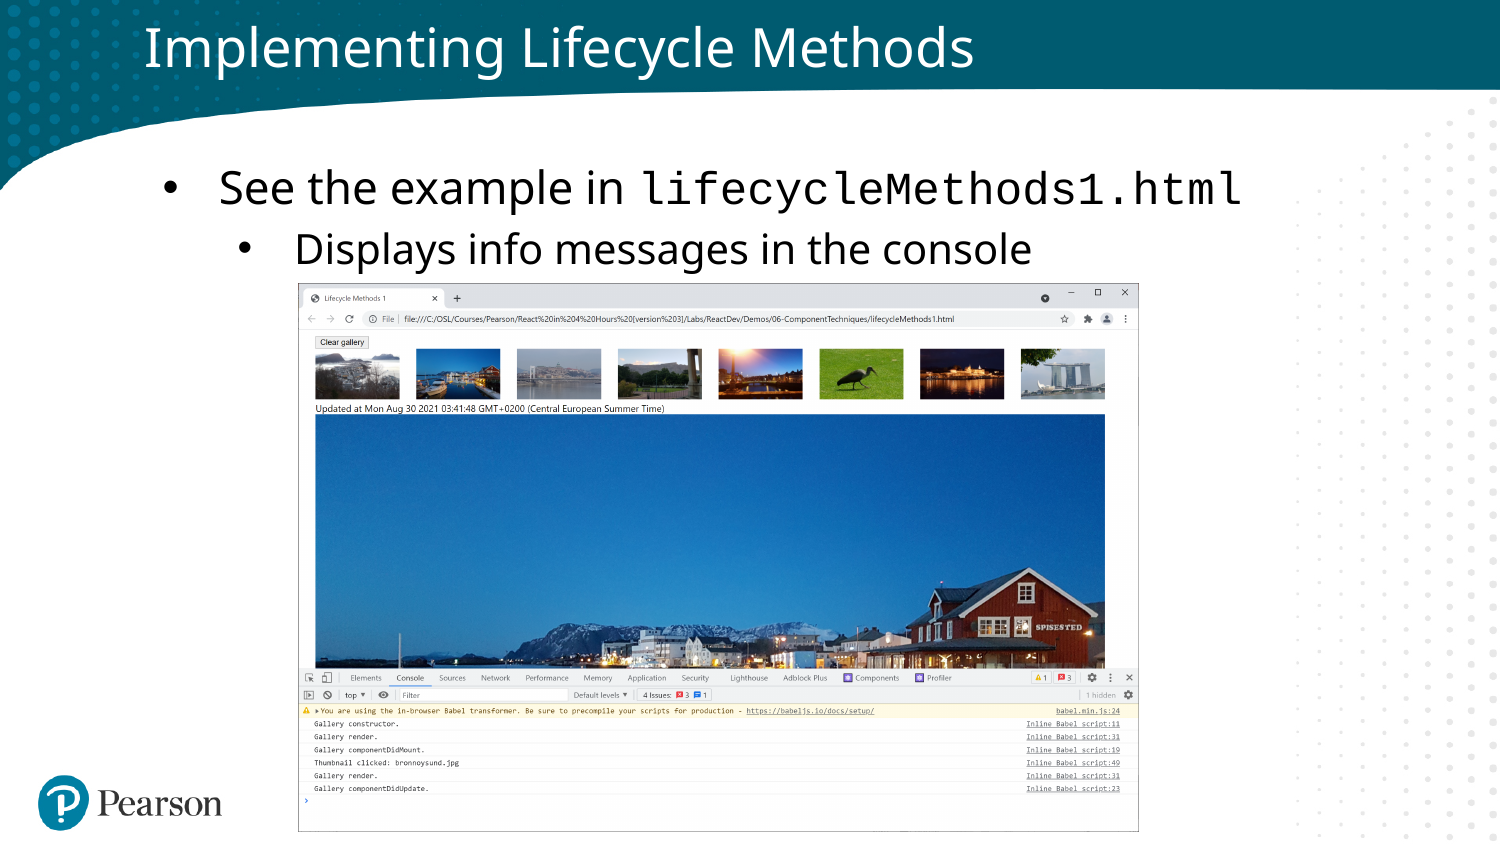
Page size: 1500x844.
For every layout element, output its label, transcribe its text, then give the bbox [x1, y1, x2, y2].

list See the example in lifecycleMethods1.html Displays info messages in the console [147, 151, 1351, 766]
picture [0, 90, 1500, 844]
title Implementing Lifecycle Methods [130, 6, 1369, 98]
